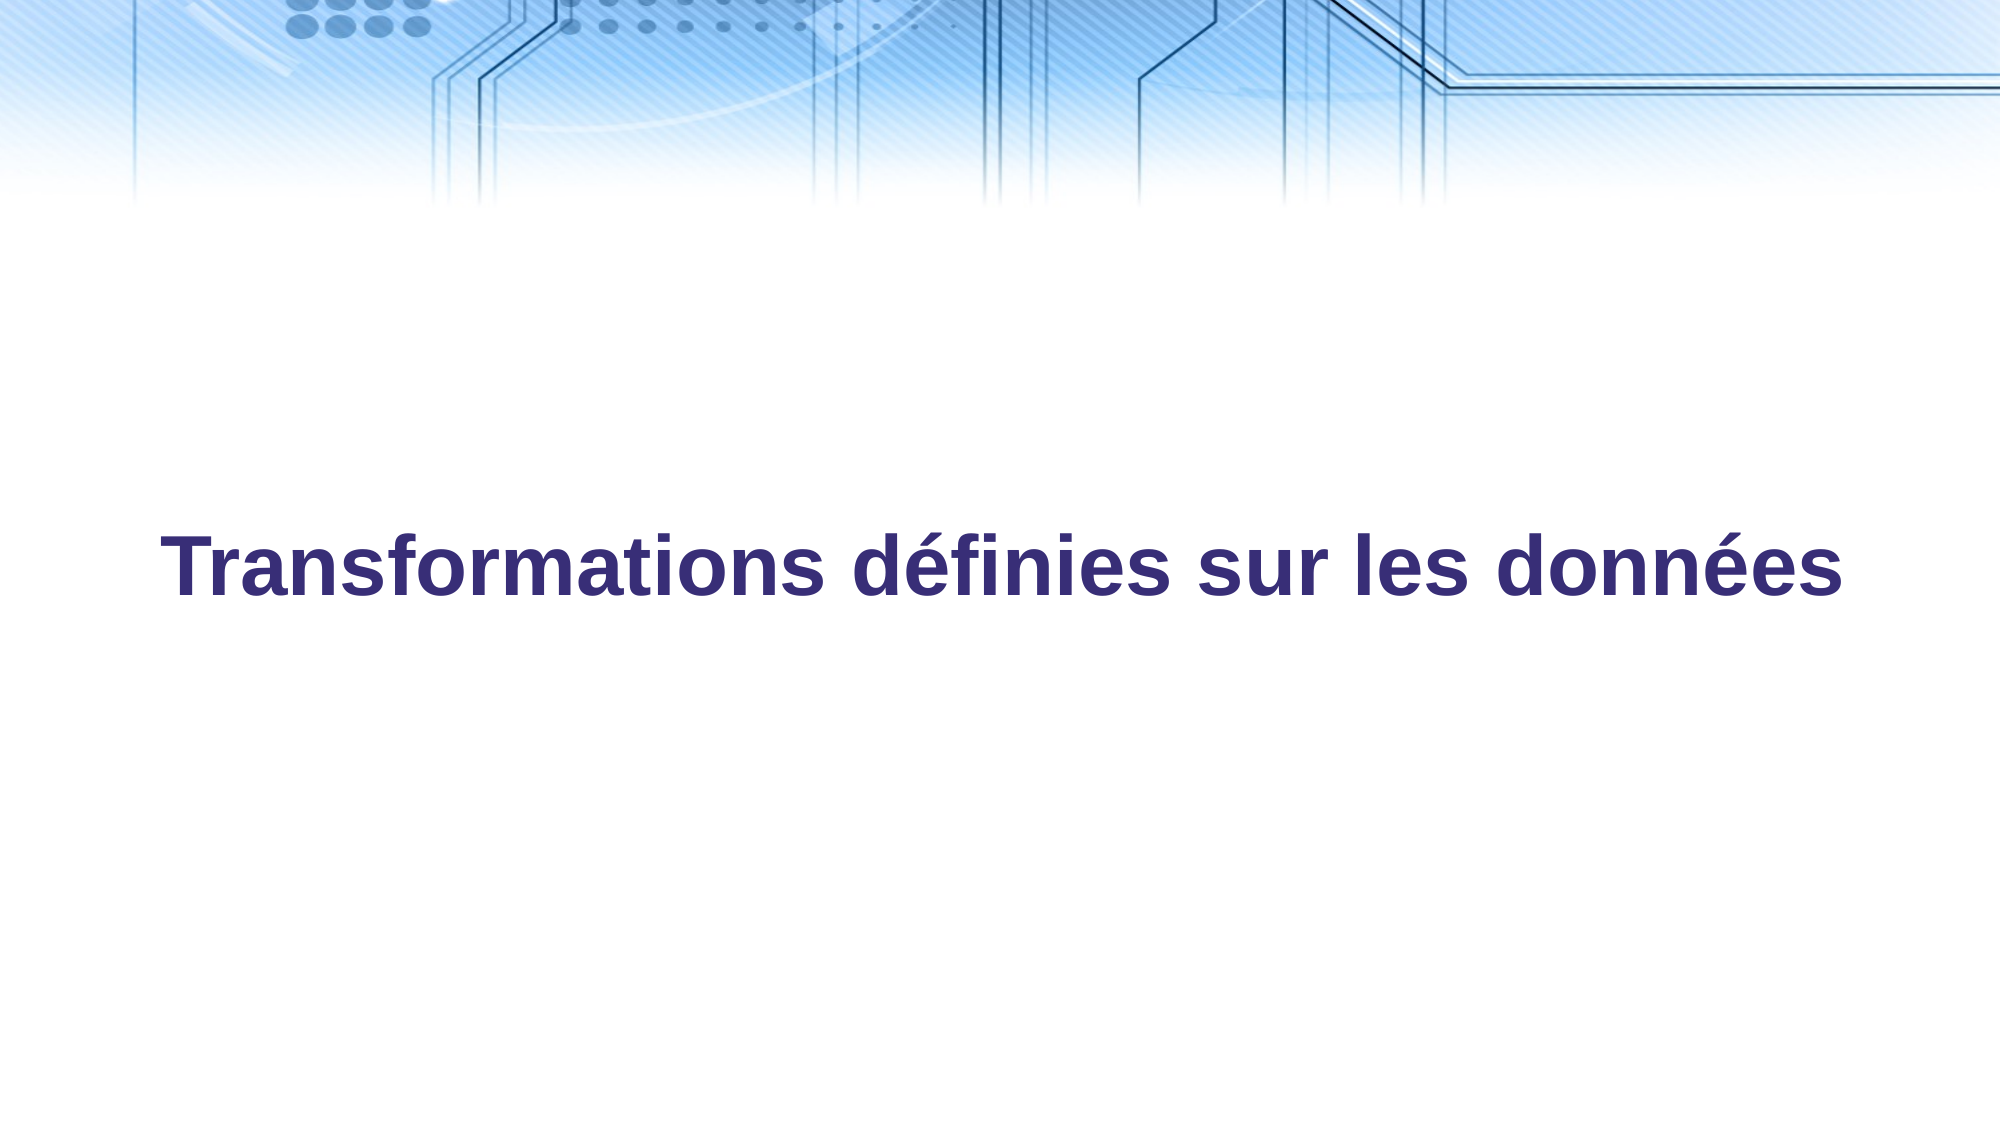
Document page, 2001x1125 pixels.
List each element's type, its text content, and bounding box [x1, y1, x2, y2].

text_box Transformations définies sur les données [145, 519, 1871, 704]
picture [0, 0, 2000, 454]
